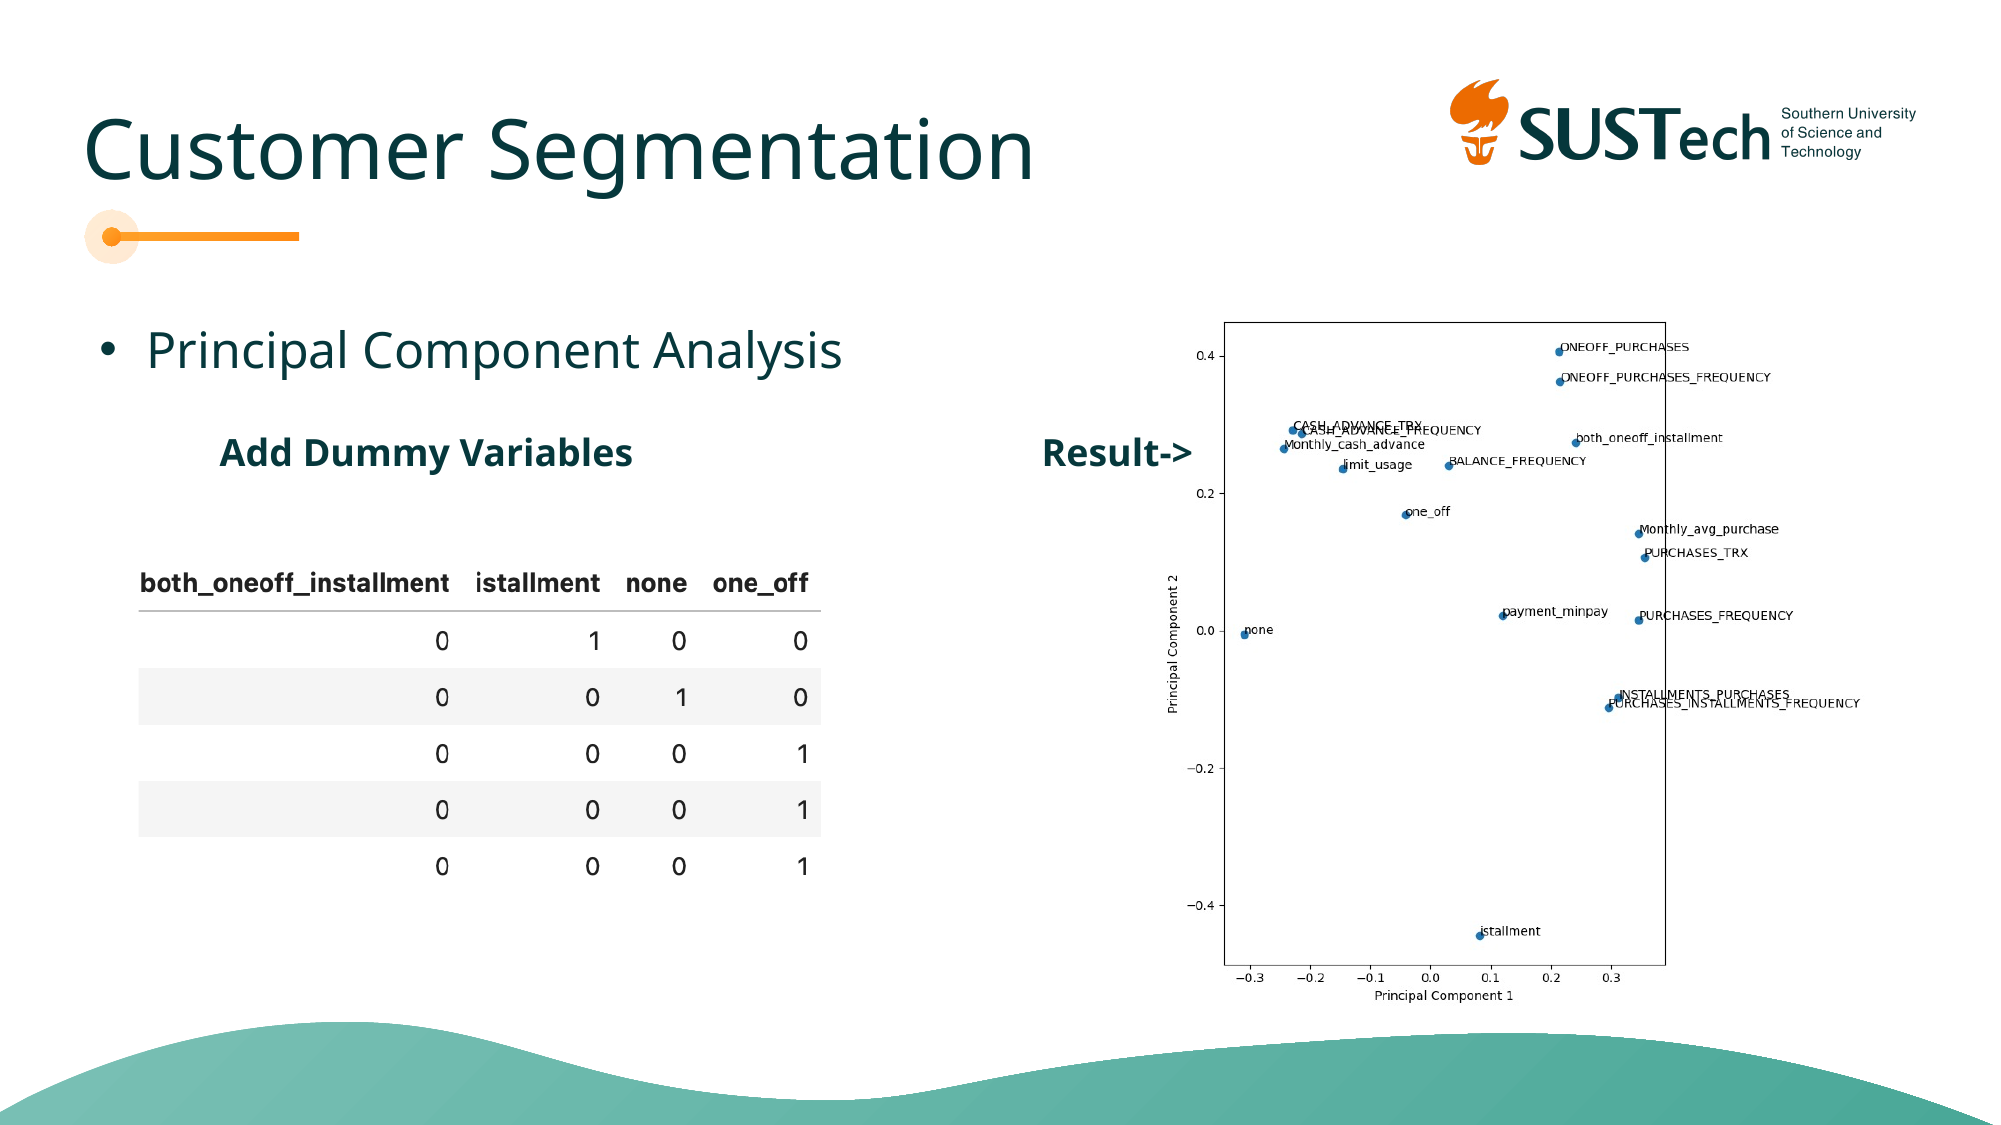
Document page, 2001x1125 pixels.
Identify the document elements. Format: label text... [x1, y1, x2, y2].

picture [0, 313, 2000, 1125]
text_box Customer Segmentation [67, 88, 1409, 204]
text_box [84, 209, 300, 264]
text_box Add Dummy Variables Result-> [204, 421, 1159, 482]
picture [1450, 79, 1916, 165]
text_box Principal Component Analysis [84, 281, 1916, 386]
